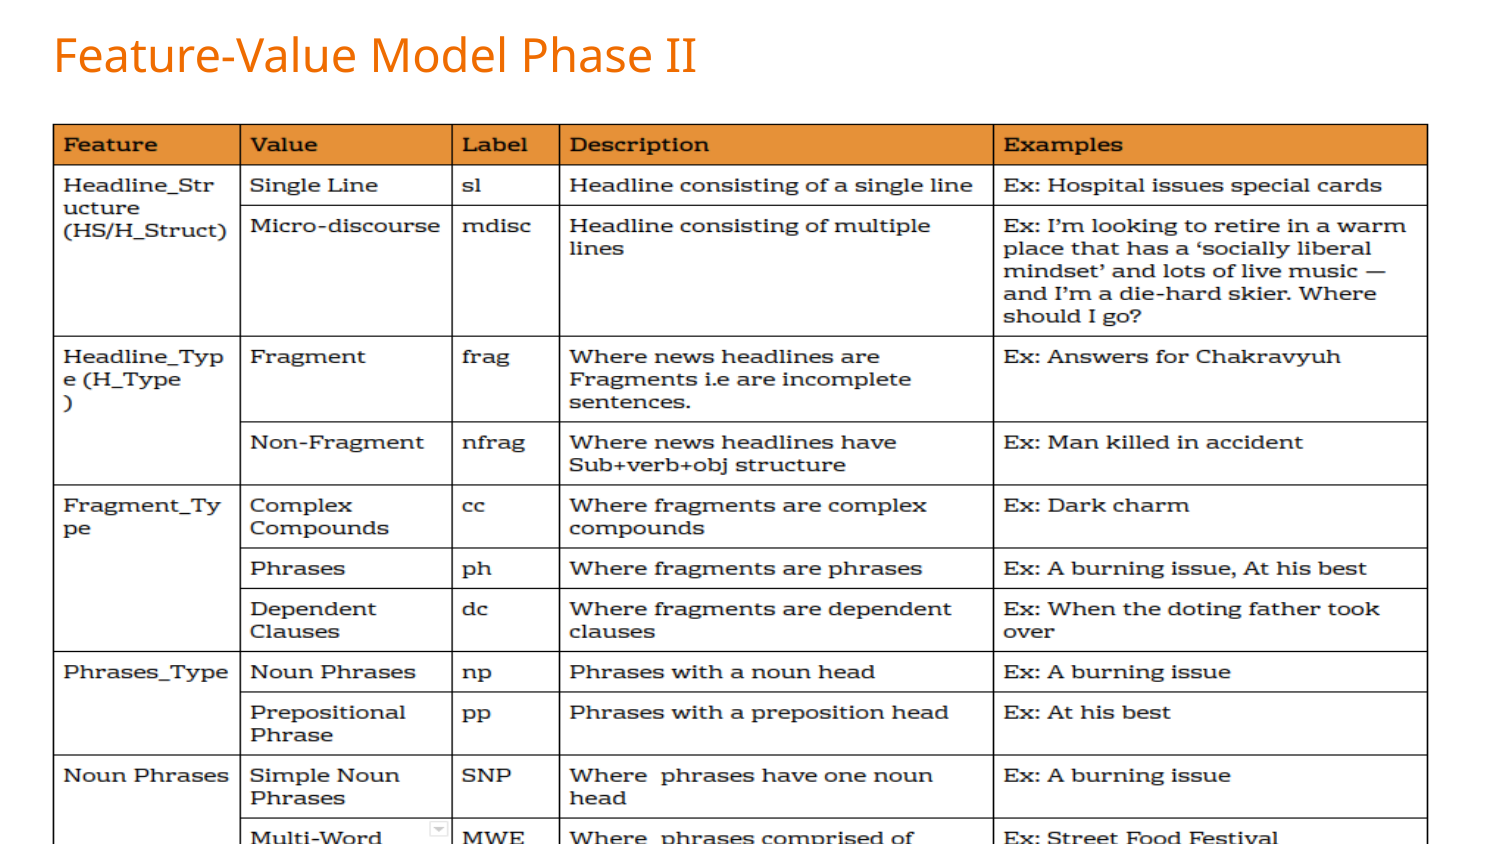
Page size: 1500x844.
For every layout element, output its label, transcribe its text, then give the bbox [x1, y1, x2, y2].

picture [24, 110, 1452, 844]
text_box Feature-Value Model Phase II [37, 10, 1392, 108]
